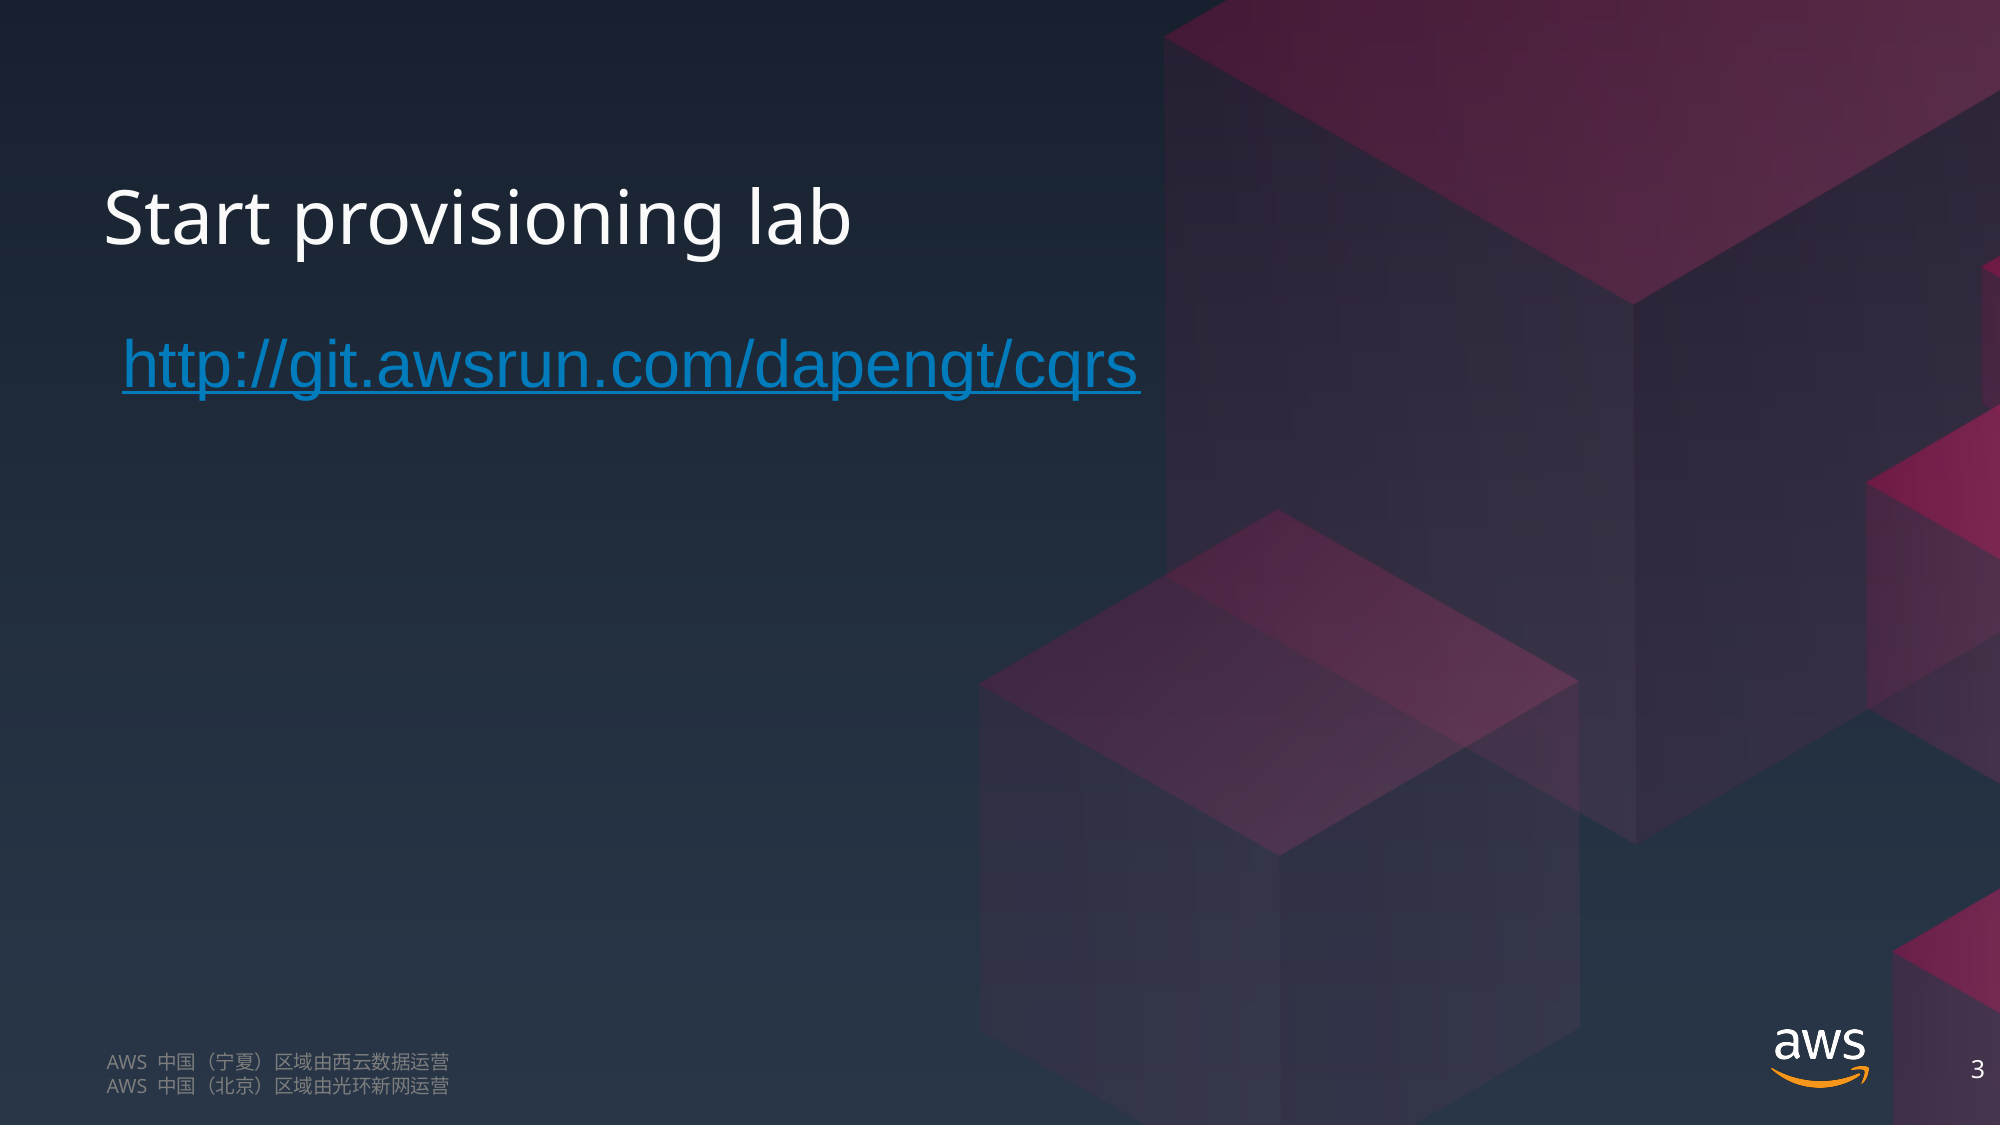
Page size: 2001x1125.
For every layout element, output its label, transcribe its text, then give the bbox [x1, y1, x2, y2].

slide_number 3 [1550, 1040, 2000, 1101]
picture [0, 0, 2000, 1125]
list http://git.awsrun.com/dapengt/cqrs [107, 321, 1886, 1013]
title Start provisioning lab [88, 118, 1789, 322]
